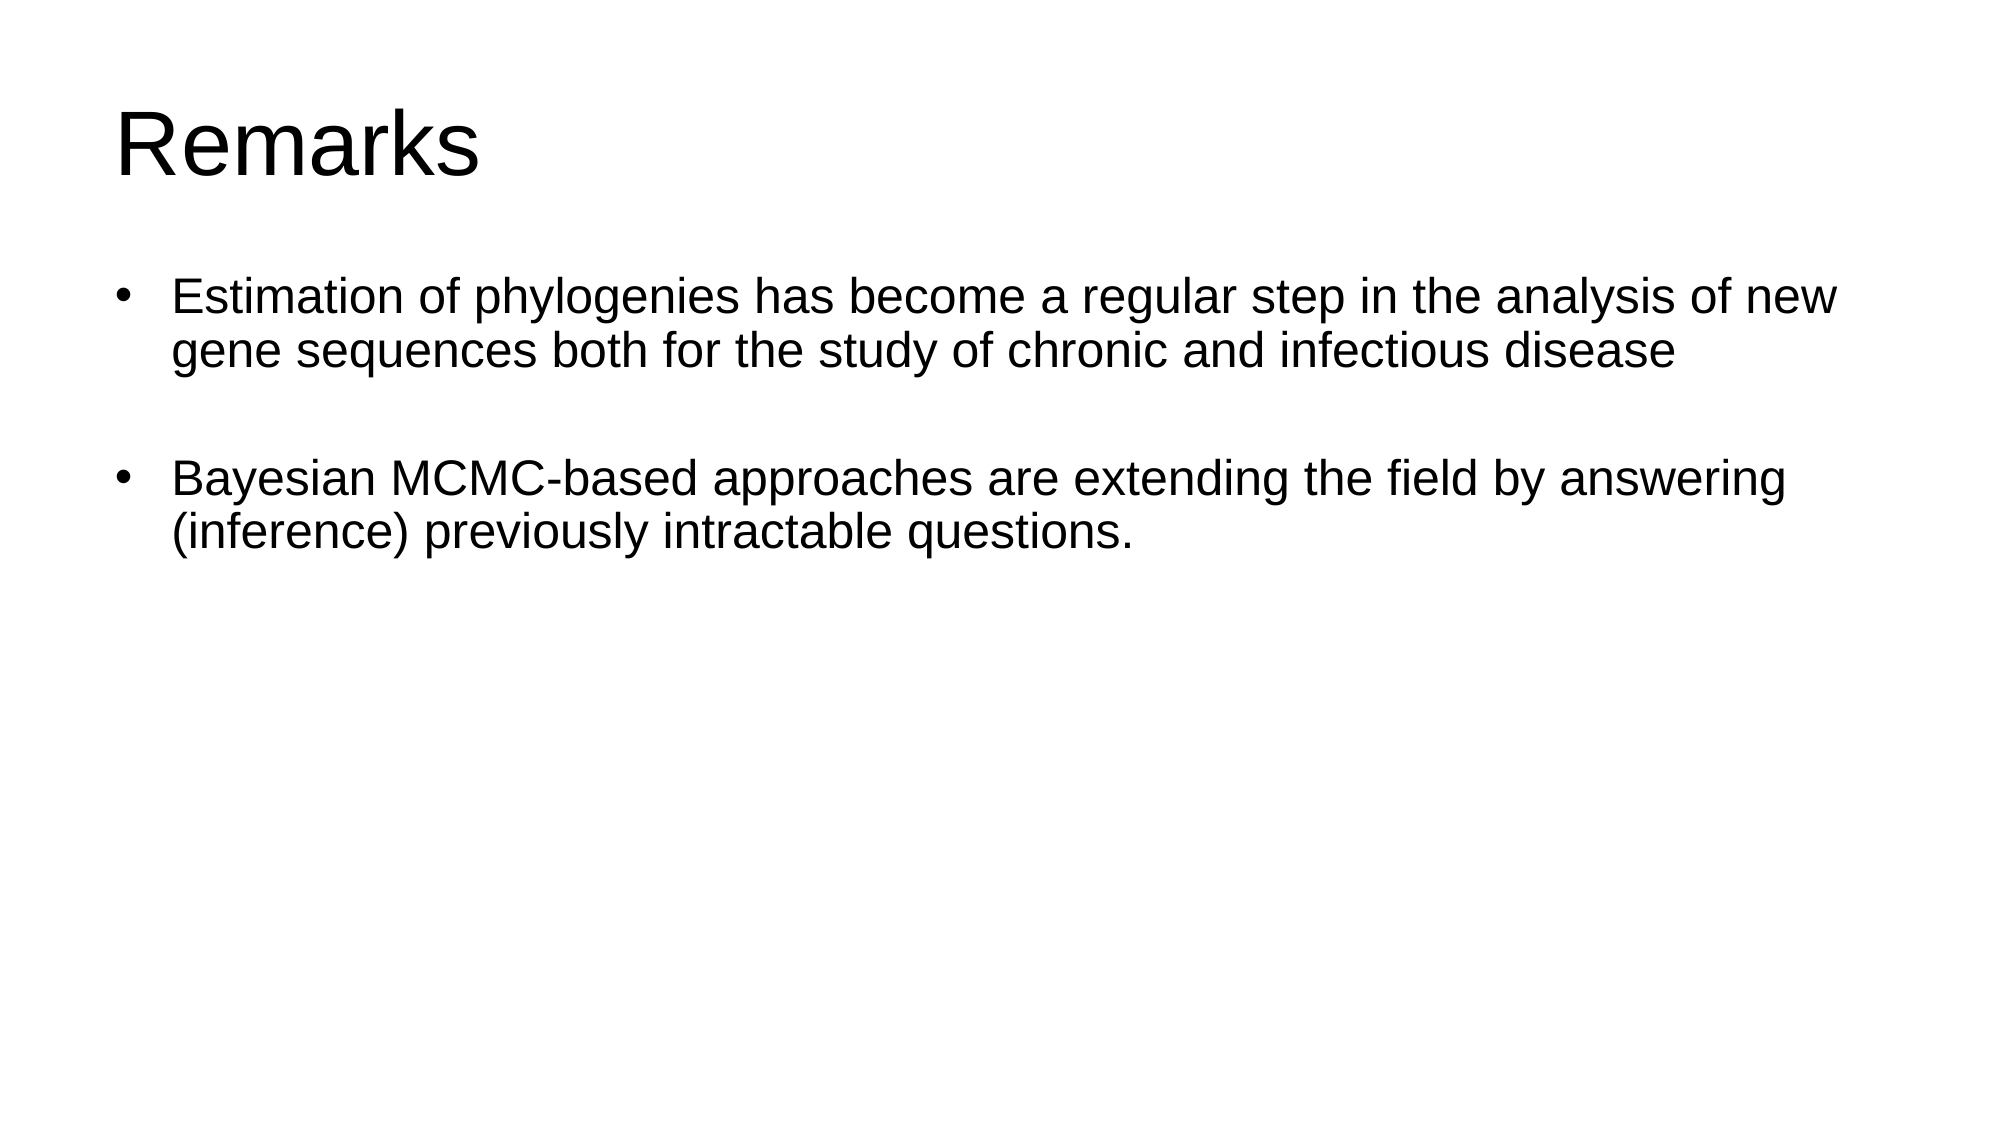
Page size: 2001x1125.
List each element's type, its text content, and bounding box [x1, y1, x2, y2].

title Remarks [99, 45, 1900, 233]
list Estimation of phylogenies has become a regular step in the analysis of new gene sequences both for the study of chronic and infectious disease Bayesian MCMC-based approaches are extending the field by answering (inference) previously intractable questions. [99, 262, 1900, 1005]
